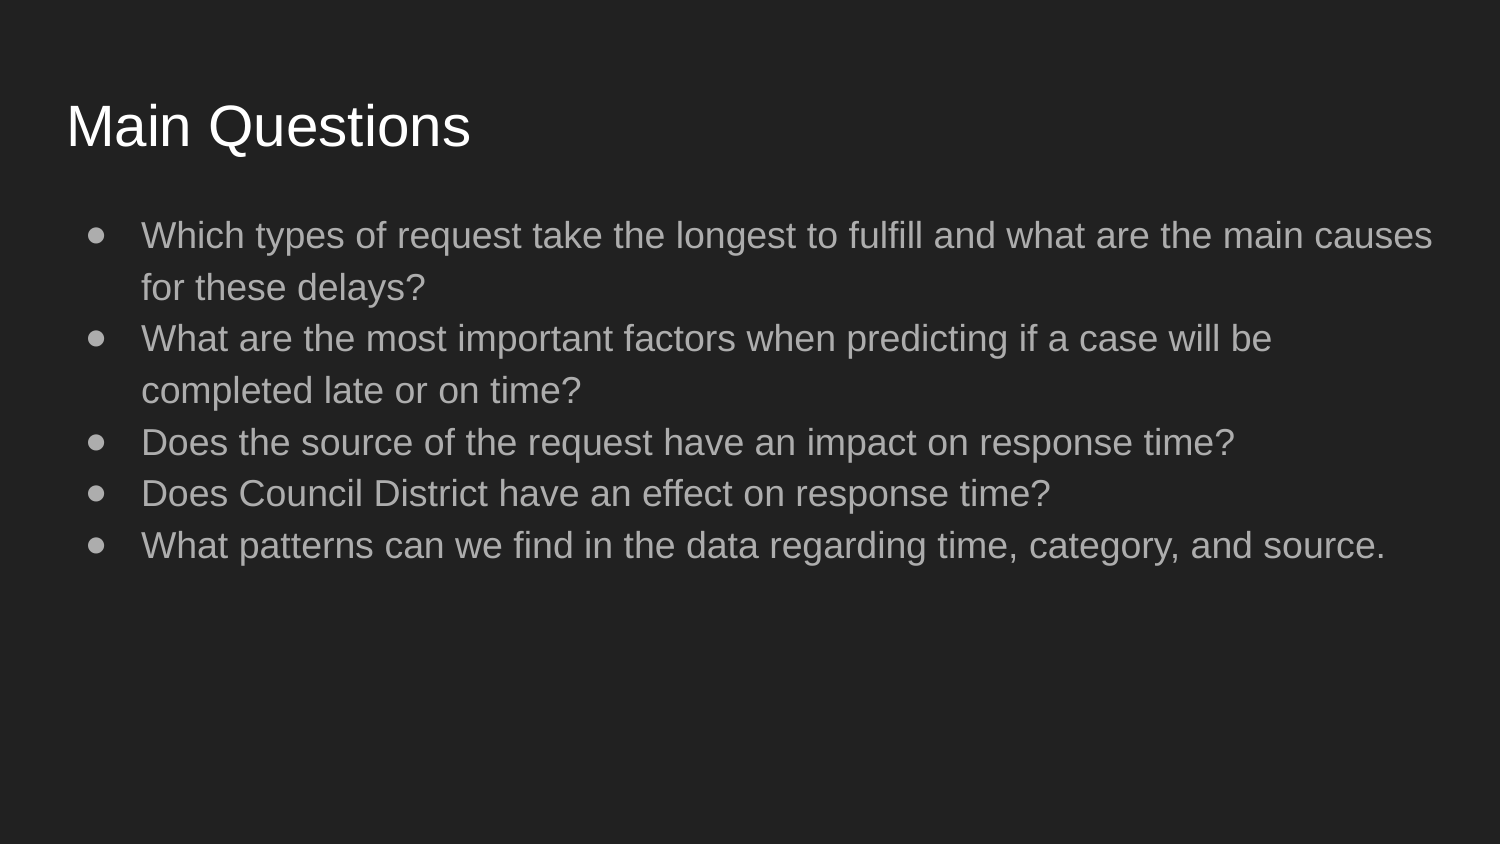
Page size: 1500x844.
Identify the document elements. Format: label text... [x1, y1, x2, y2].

list Which types of request take the longest to fulfill and what are the main causes for these delays? What are the most important factors when predicting if a case will be completed late or on time? Does the source of the request have an impact on response time? Does Council District have an effect on response time? What patterns can we find in the data regarding time, category, and source. [51, 189, 1449, 750]
title Main Questions [51, 72, 1449, 167]
